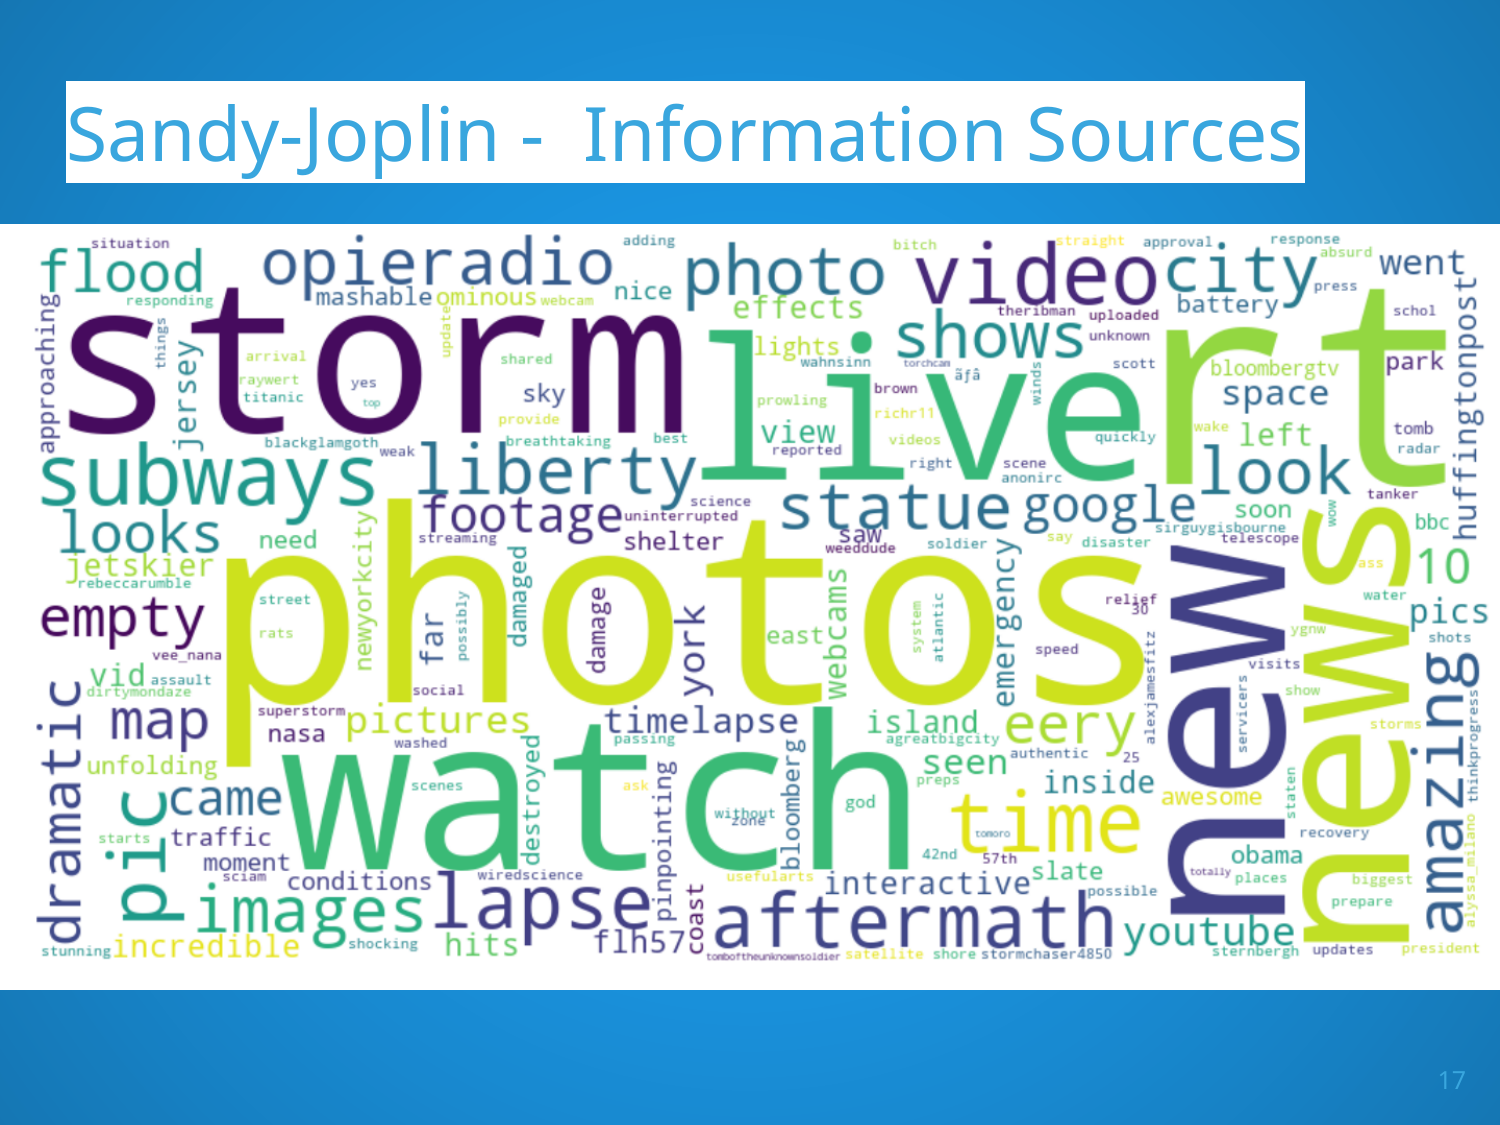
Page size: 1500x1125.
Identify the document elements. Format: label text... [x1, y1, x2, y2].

slide_number ‹#› [1391, 1049, 1482, 1125]
picture [0, 224, 1500, 990]
text_box Sandy-Joplin - Information Sources [51, 70, 1449, 165]
